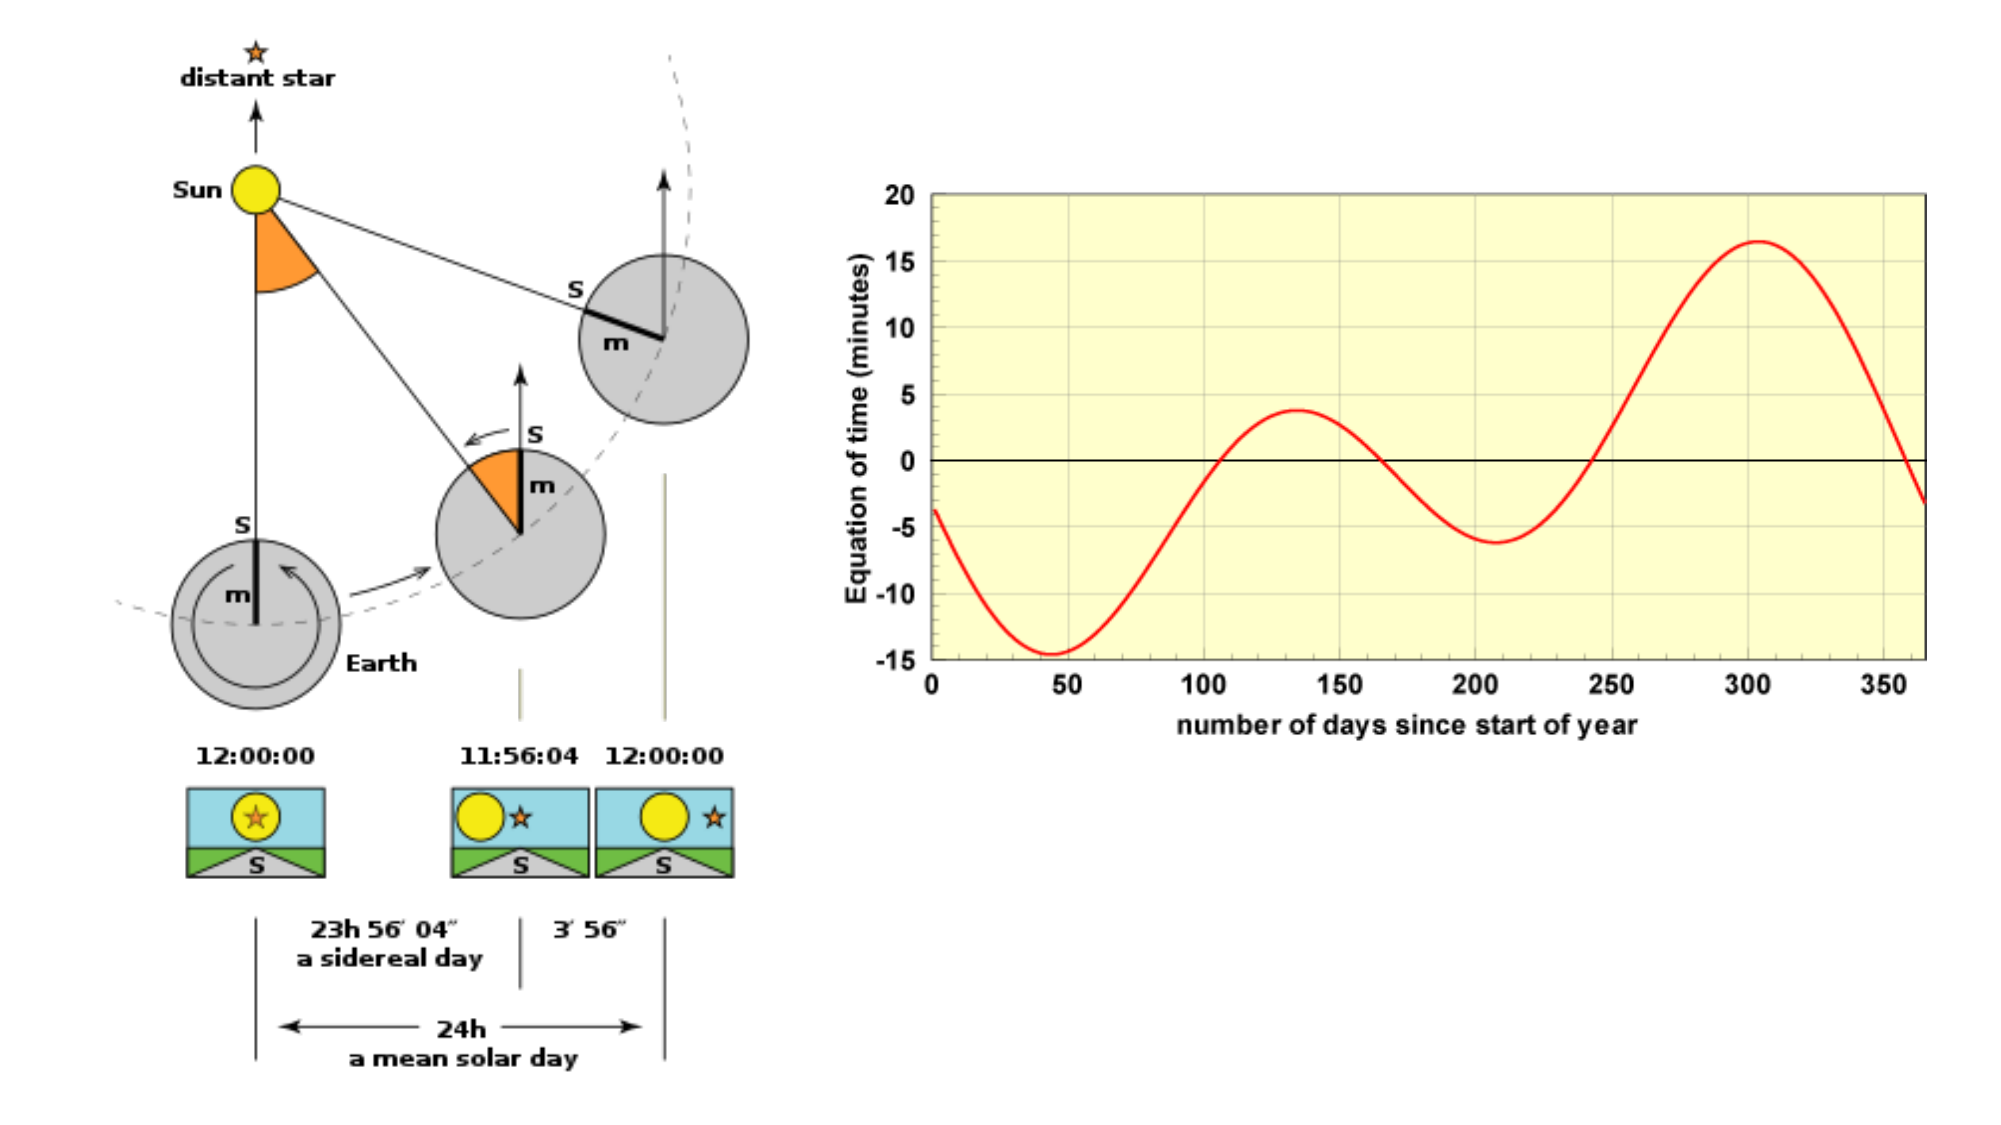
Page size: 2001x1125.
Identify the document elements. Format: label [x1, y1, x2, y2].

picture [96, 32, 763, 1086]
picture [837, 177, 1927, 745]
